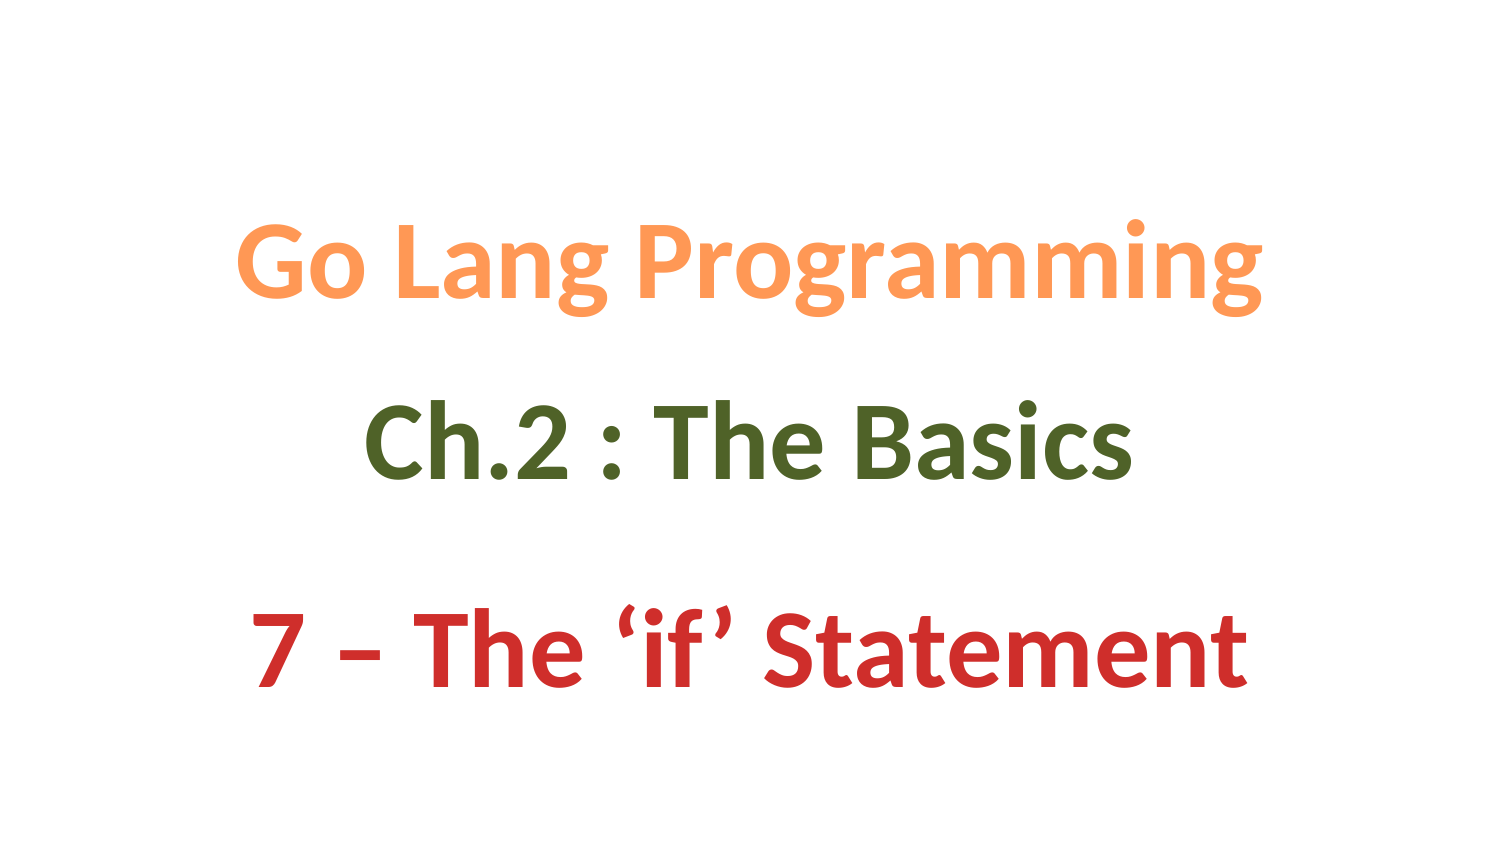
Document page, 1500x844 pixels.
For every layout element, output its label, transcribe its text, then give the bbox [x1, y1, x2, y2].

text_box Go Lang Programming [0, 178, 1500, 329]
text_box Ch.2 : The Basics [0, 359, 1500, 510]
text_box 7 – The ‘if’ Statement [0, 567, 1500, 718]
